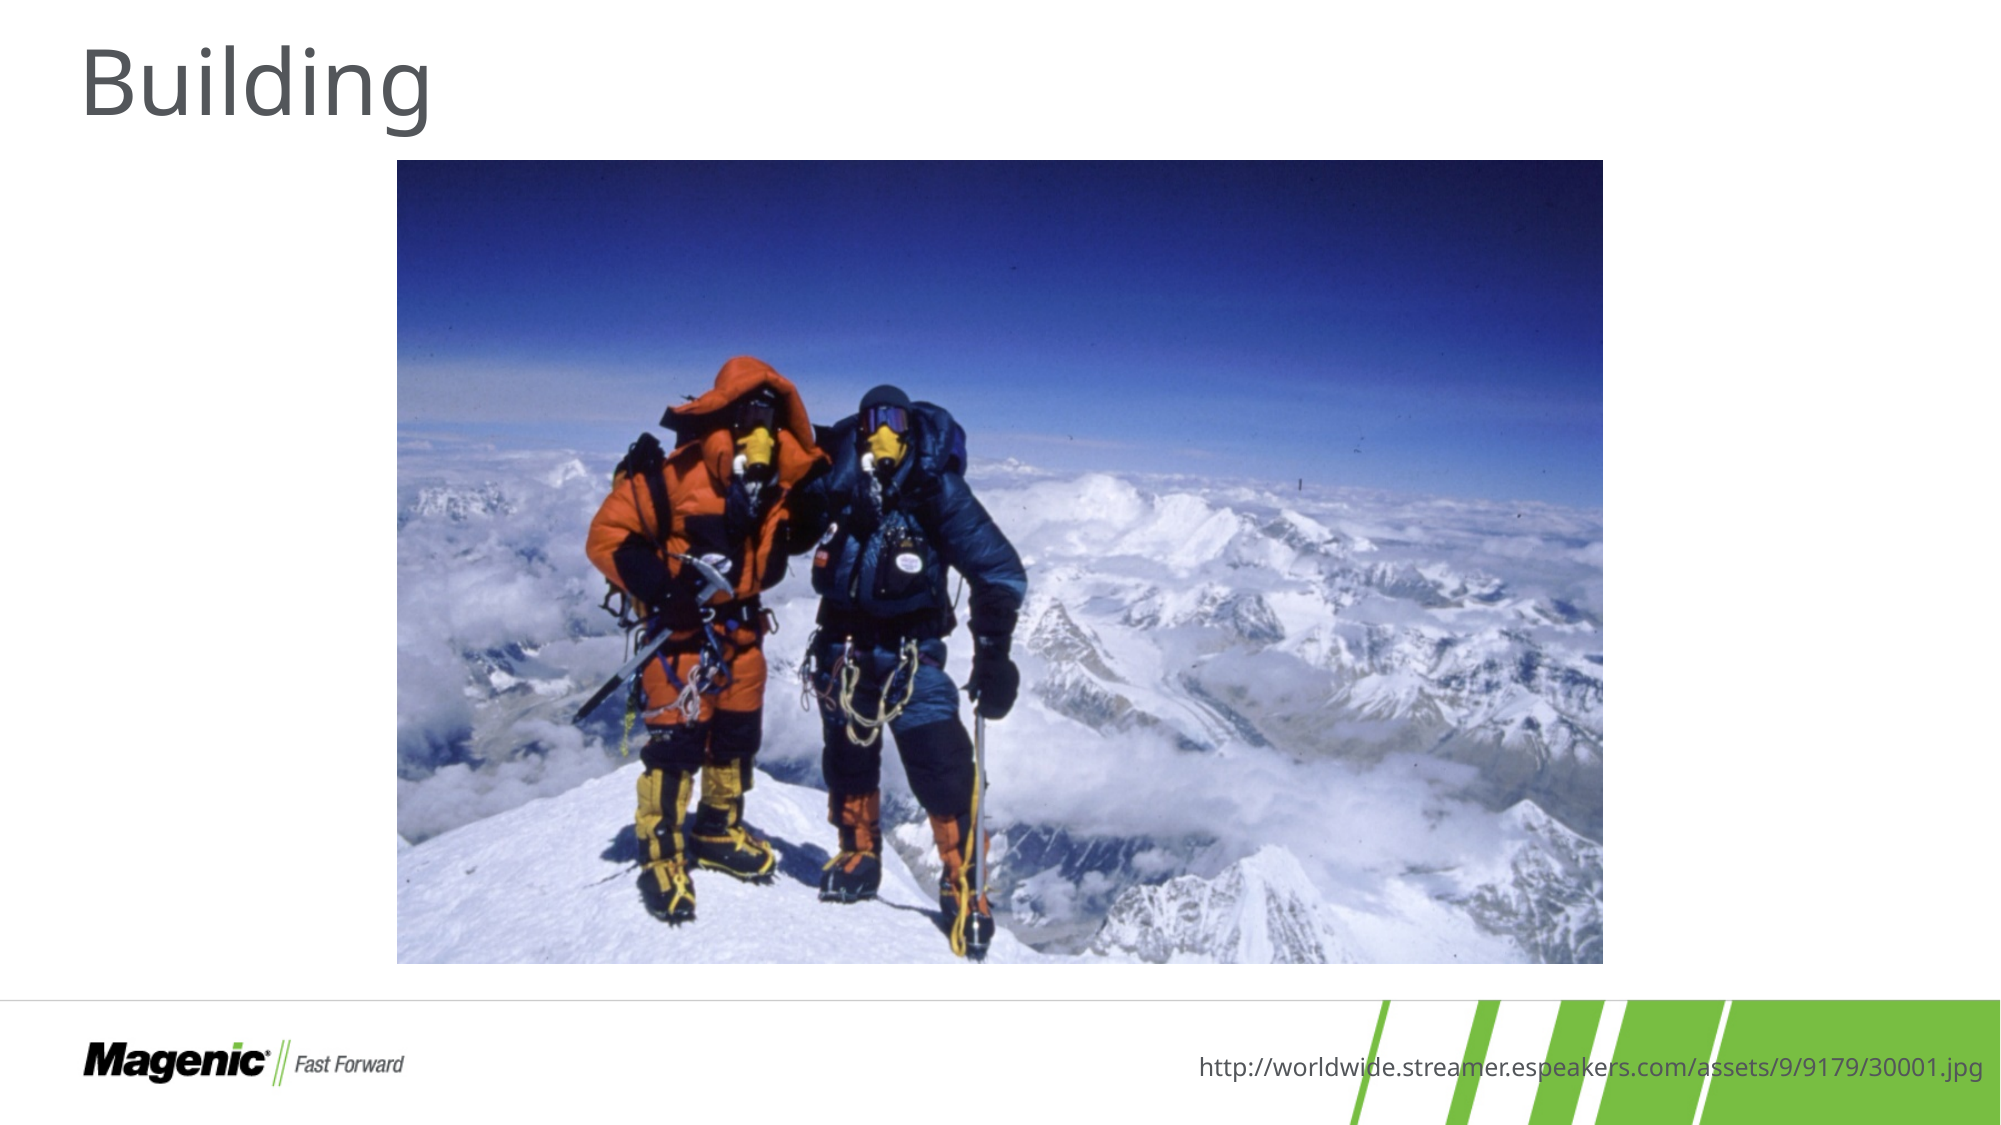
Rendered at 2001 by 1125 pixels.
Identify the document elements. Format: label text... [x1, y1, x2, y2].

picture [0, 0, 2001, 1125]
text_box http://worldwide.streamer.espeakers.com/assets/9/9179/30001.jpg [758, 1029, 2000, 1104]
title Building [63, 41, 1938, 131]
